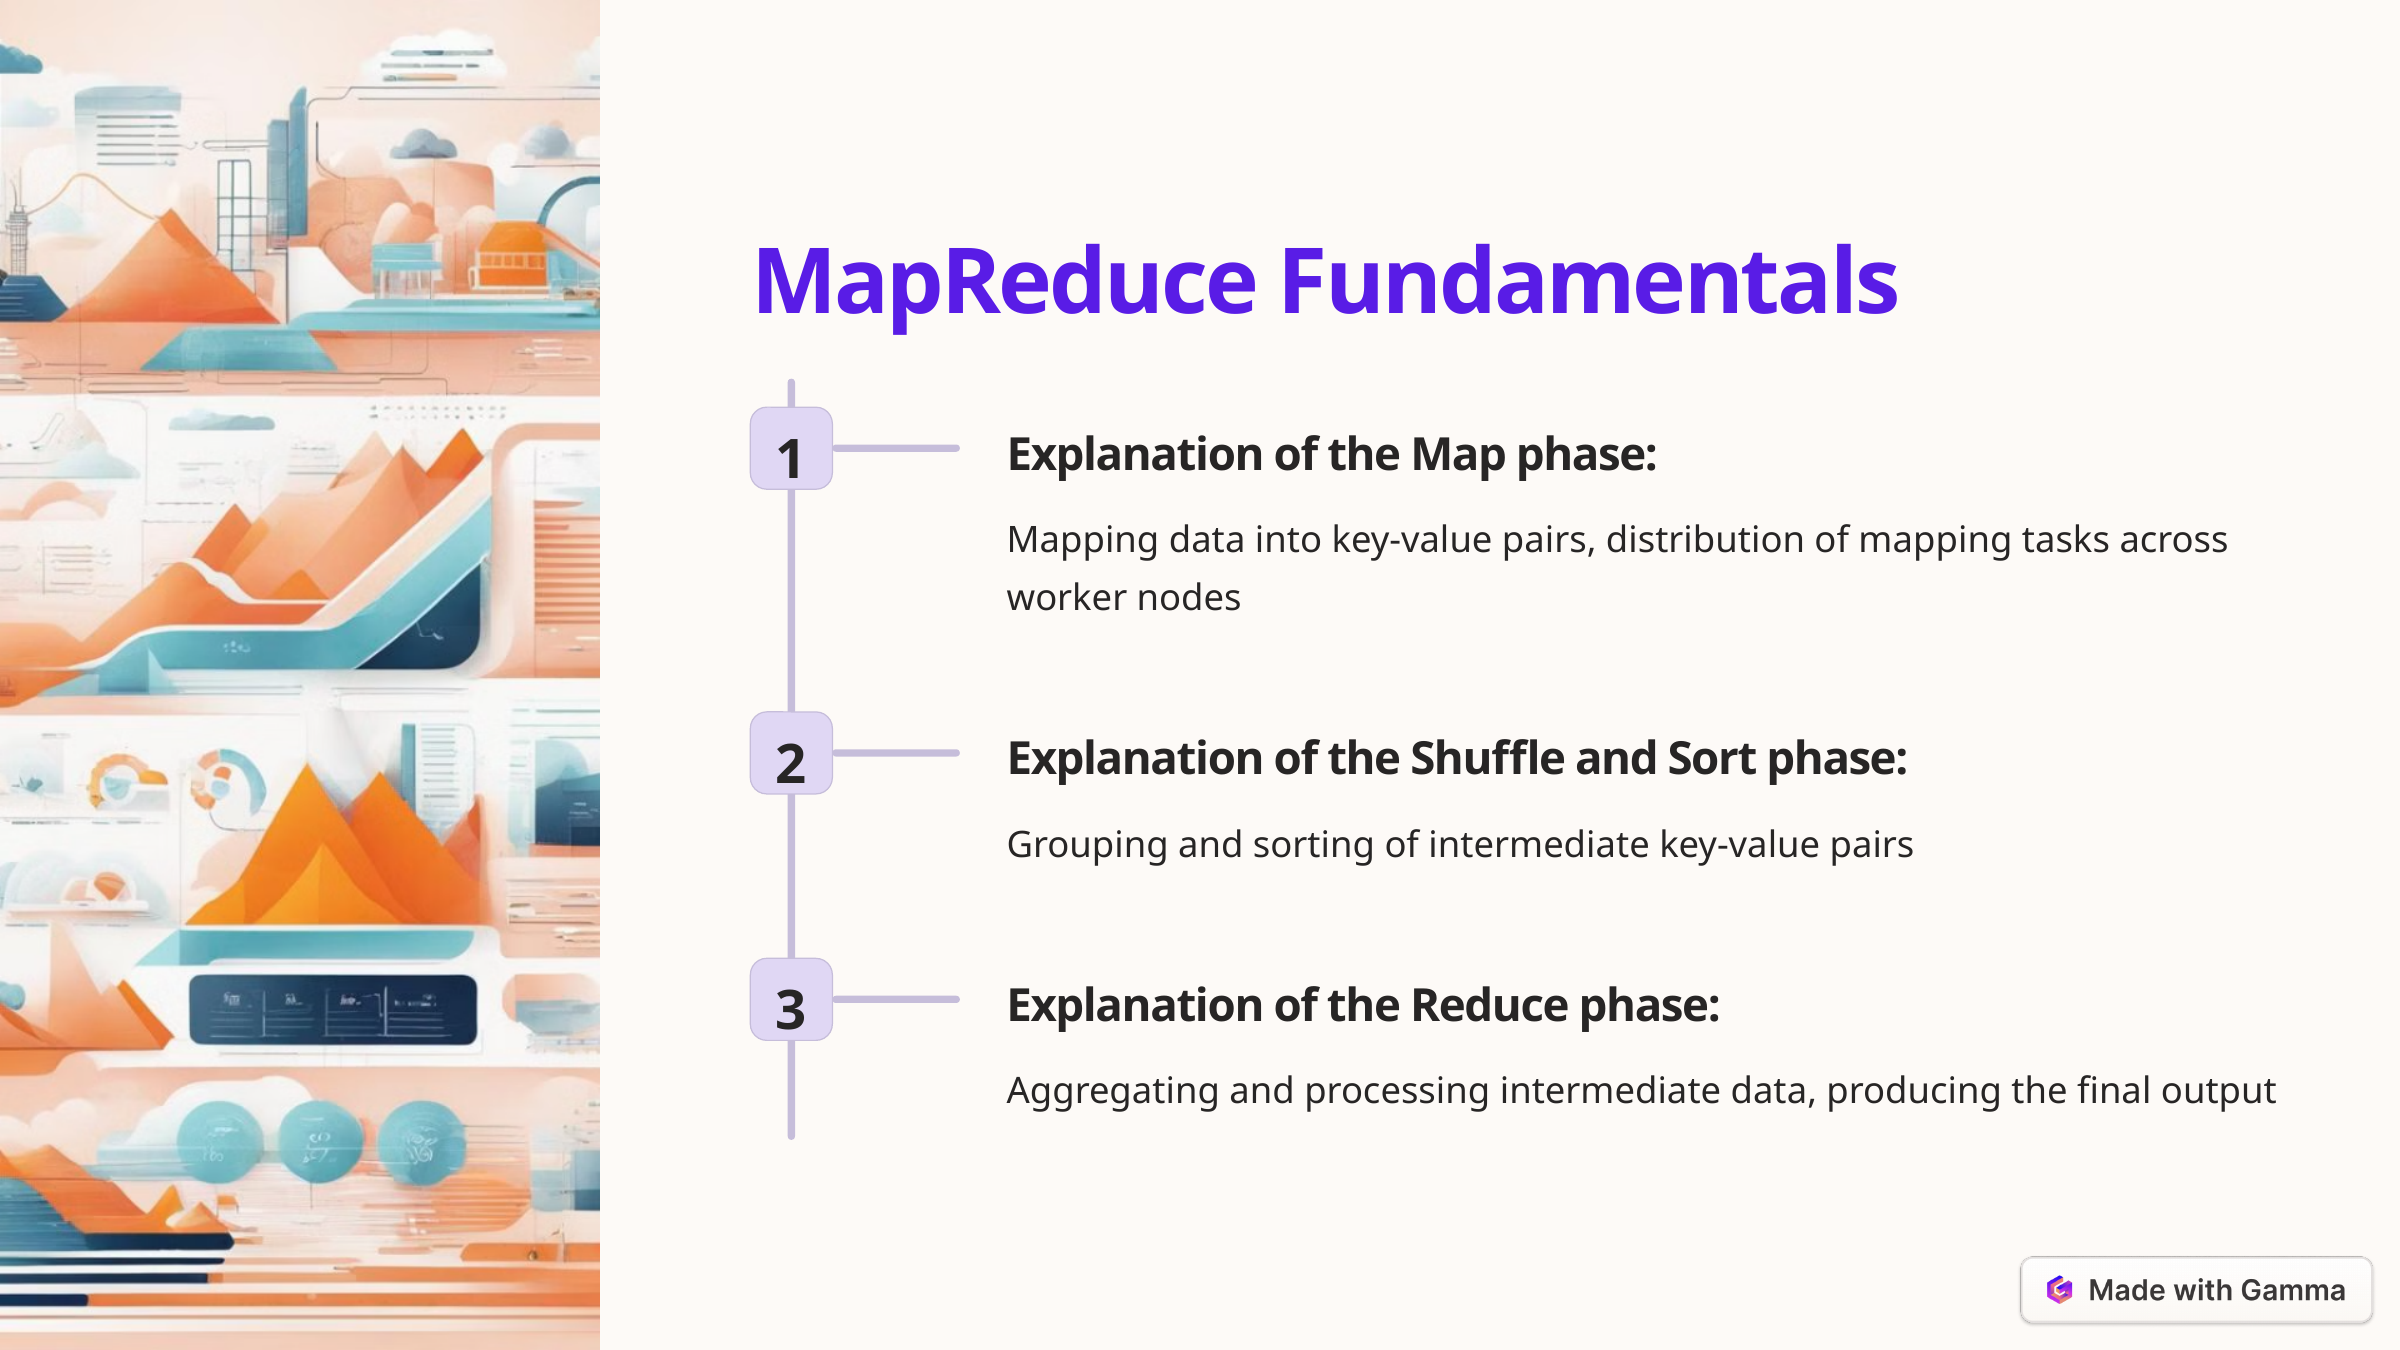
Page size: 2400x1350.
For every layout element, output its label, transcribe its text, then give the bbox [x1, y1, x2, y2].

text_box 3 [775, 965, 807, 1034]
picture [2008, 1244, 2385, 1335]
text_box Aggregating and processing intermediate data, producing the final output [991, 1045, 2264, 1104]
text_box Mapping data into key-value pairs, distribution of mapping tasks across worker nodes [991, 493, 2264, 611]
text_box [600, 0, 2400, 1350]
text_box [833, 444, 960, 452]
text_box [833, 995, 960, 1003]
text_box Grouping and sorting of intermediate key-value pairs [991, 798, 2264, 857]
text_box Explanation of the Map phase: [991, 415, 1631, 472]
text_box Explanation of the Shuffle and Sort phase: [991, 719, 1882, 777]
picture [0, 0, 600, 1350]
text_box [787, 378, 796, 407]
text_box [787, 490, 796, 711]
text_box [833, 749, 960, 757]
text_box [750, 958, 833, 1041]
text_box [787, 1041, 796, 1140]
text_box 2 [776, 718, 807, 788]
text_box 1 [781, 413, 802, 483]
text_box Explanation of the Reduce phase: [991, 966, 1695, 1024]
text_box [787, 794, 796, 958]
text_box MapReduce Fundamentals [736, 210, 1859, 324]
text_box [750, 711, 833, 794]
text_box [750, 407, 833, 490]
